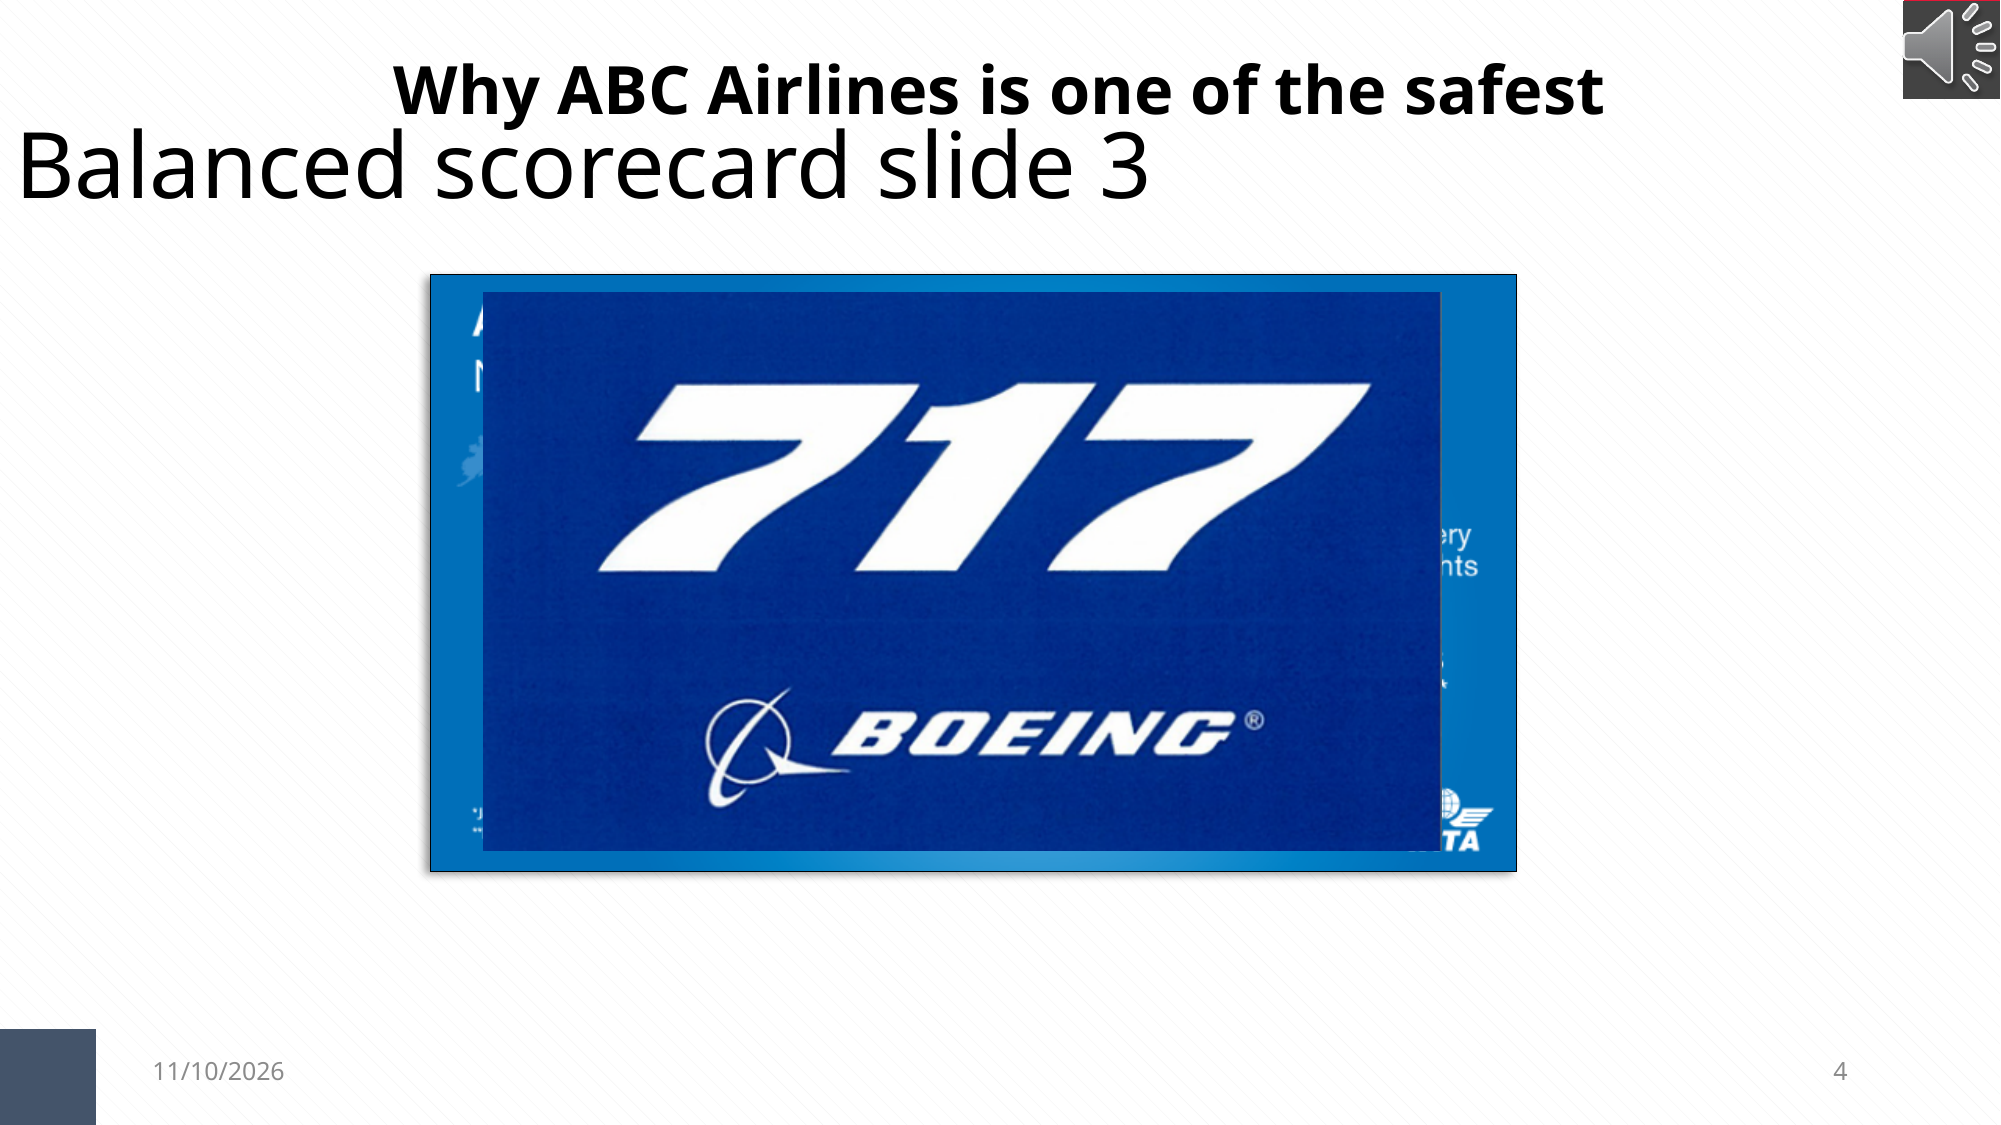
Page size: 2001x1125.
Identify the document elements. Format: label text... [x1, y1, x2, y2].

picture [430, 274, 1517, 872]
slide_number 4 [1412, 1042, 1863, 1103]
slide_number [137, 1042, 588, 1103]
title Balanced scorecard slide 3 [0, 59, 1725, 278]
text_box [0, 1028, 97, 1125]
text_box Why ABC Airlines is one of the safest [240, 48, 1760, 129]
picture [1902, 0, 2000, 100]
